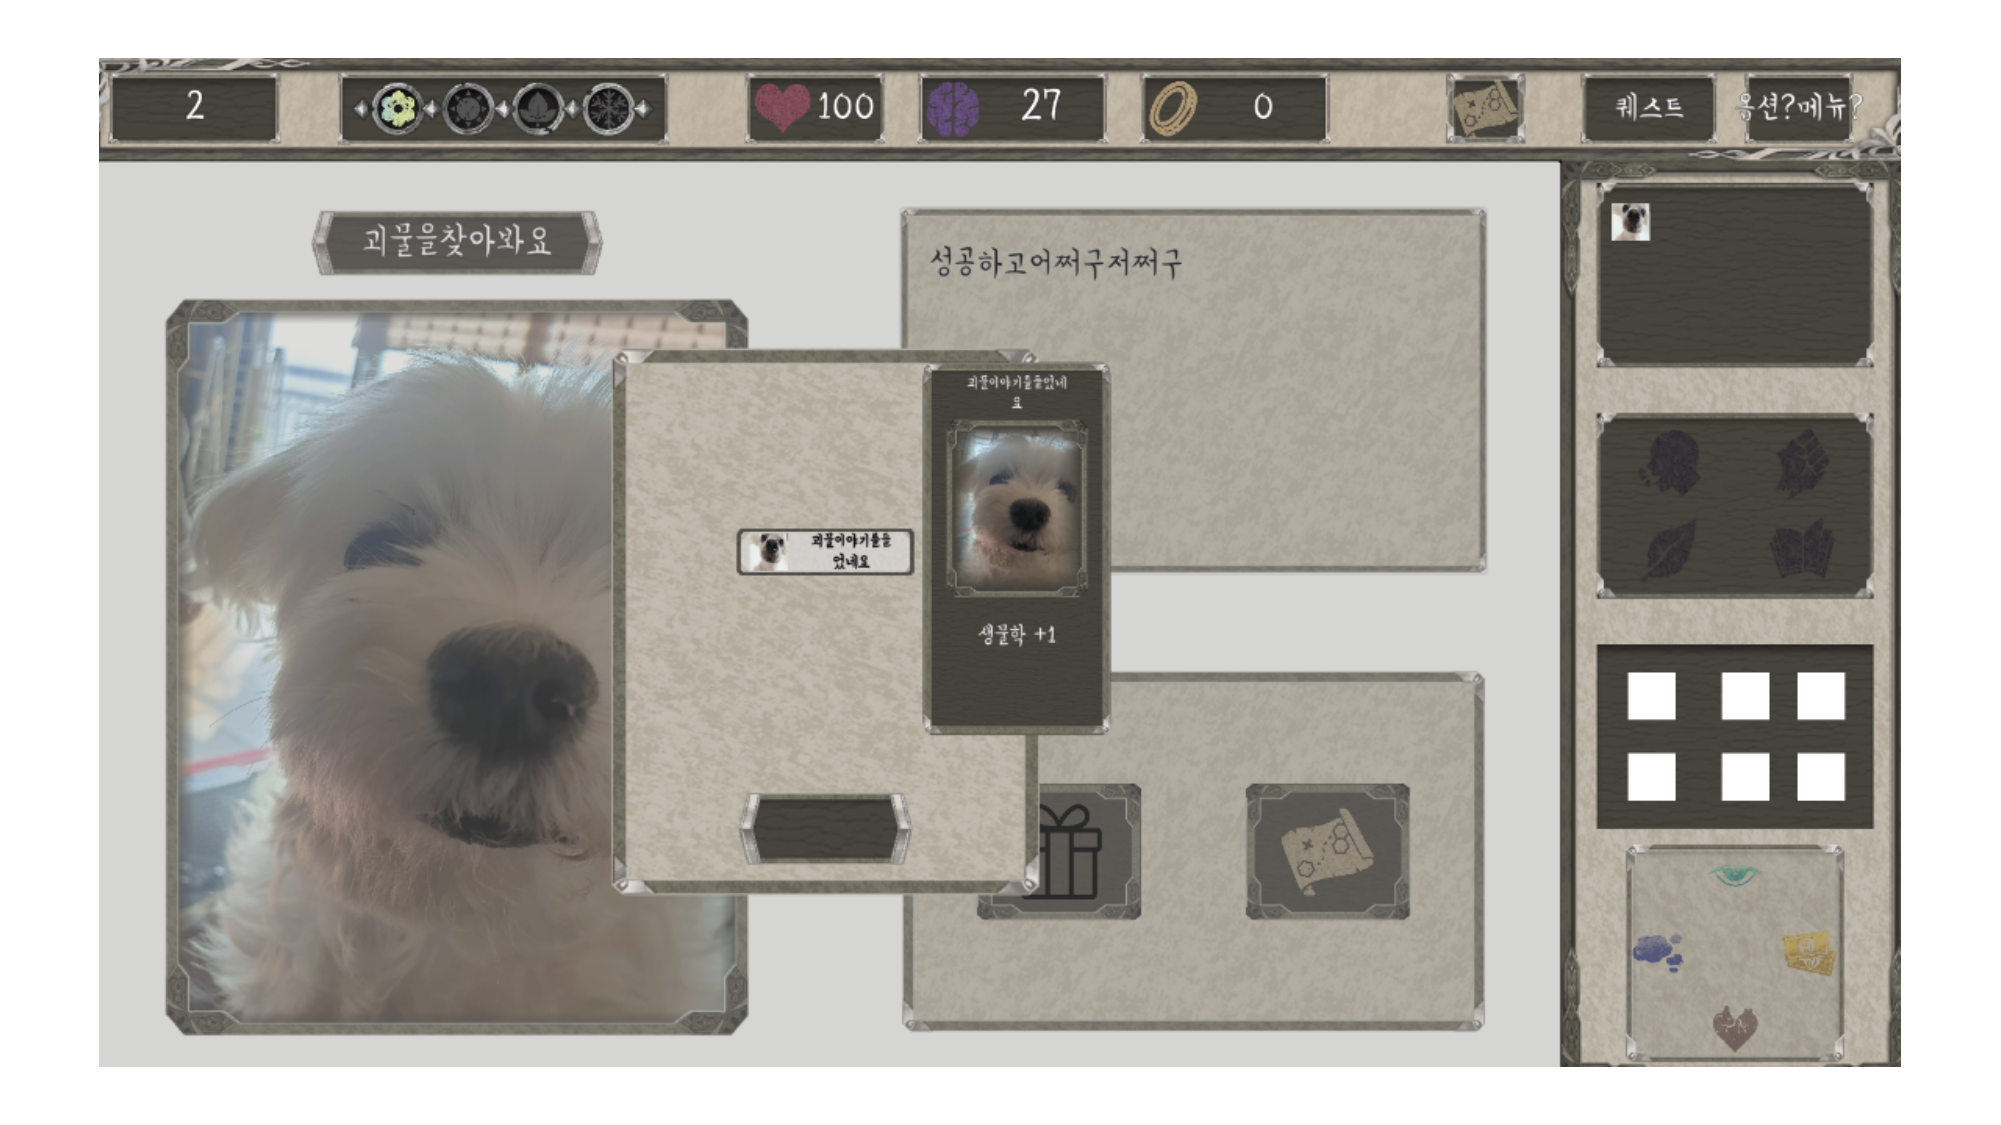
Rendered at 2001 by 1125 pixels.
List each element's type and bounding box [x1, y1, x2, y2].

picture [99, 58, 1901, 1067]
